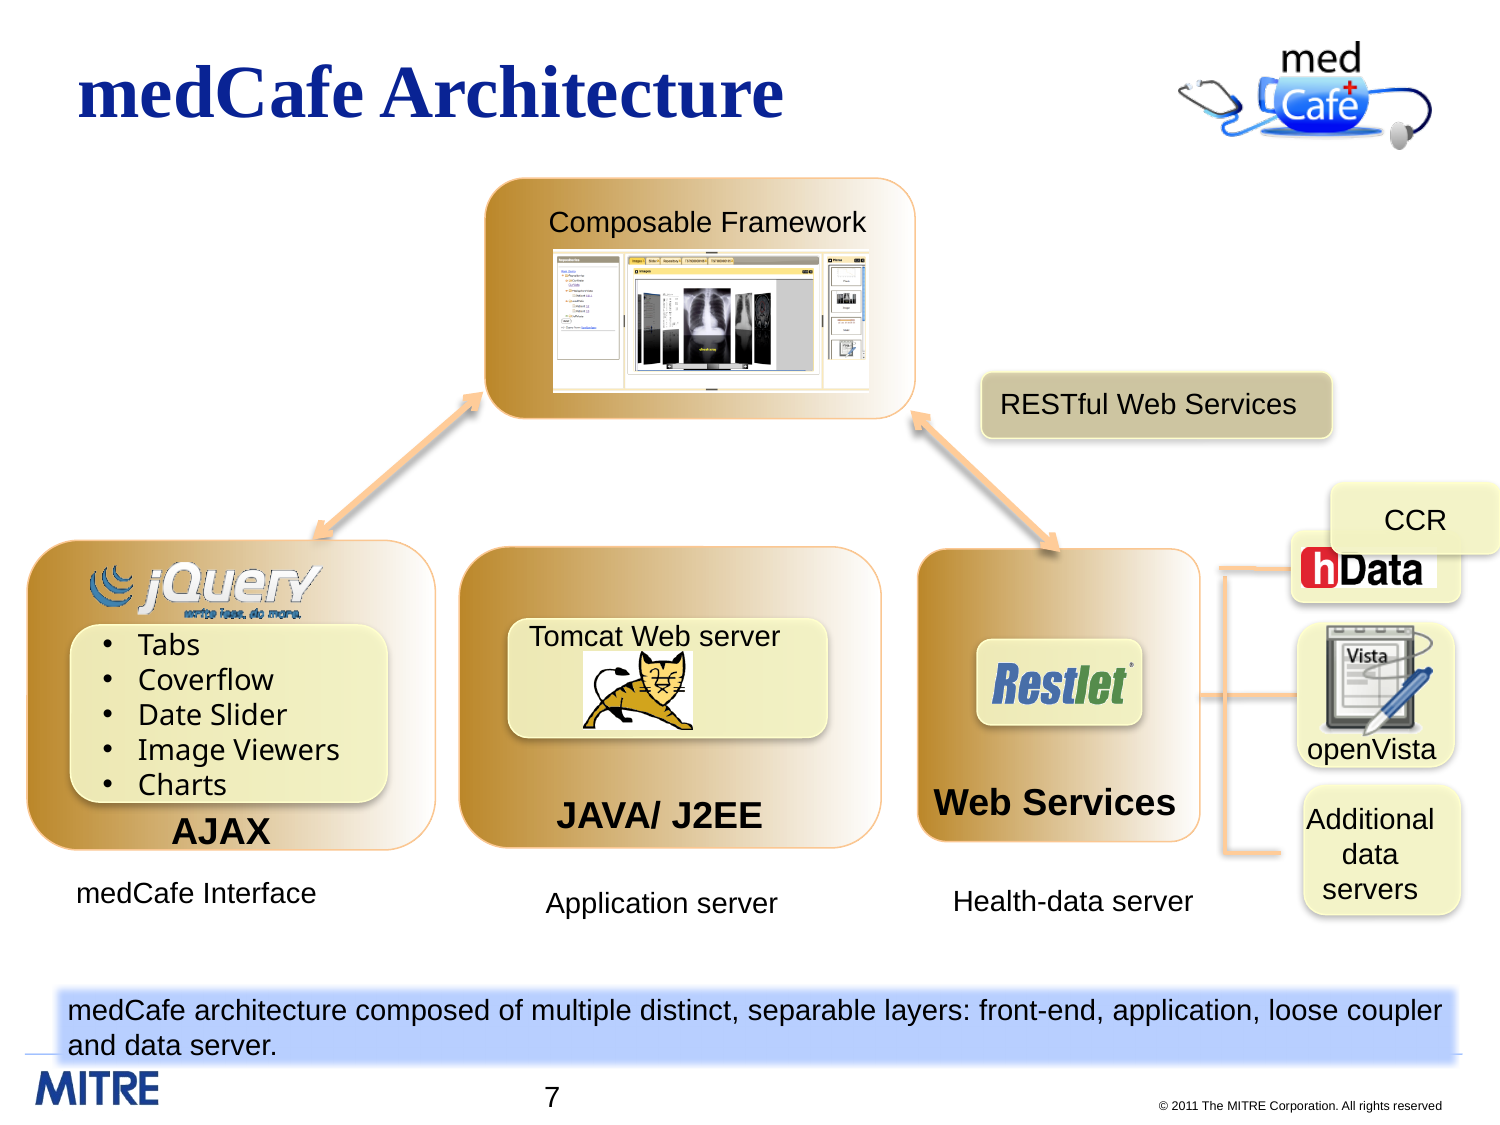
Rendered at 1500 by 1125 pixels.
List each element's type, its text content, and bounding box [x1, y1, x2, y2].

text_box [1066, 428, 1334, 440]
text_box Health-data server [938, 874, 1209, 925]
text_box [923, 831, 1195, 843]
text_box Application server [530, 877, 794, 927]
text_box [980, 370, 1332, 408]
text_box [1291, 530, 1461, 603]
text_box CCR [1330, 482, 1500, 555]
picture [90, 561, 324, 619]
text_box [458, 546, 882, 849]
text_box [1113, 686, 1392, 744]
picture [1178, 41, 1432, 150]
text_box medCafe architecture composed of multiple distinct, separable layers: front-end, application, loose coupler and data server. [64, 997, 1450, 1060]
text_box RESTful Web Services [985, 377, 1361, 428]
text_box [26, 540, 436, 882]
text_box [1308, 784, 1456, 793]
picture [30, 1068, 163, 1111]
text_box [976, 639, 1142, 726]
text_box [312, 391, 484, 540]
text_box Composable Framework [533, 196, 890, 247]
text_box [916, 548, 1201, 821]
text_box [484, 177, 916, 420]
title medCafe Architecture [62, 62, 1413, 151]
text_box Additional data servers [1280, 793, 1460, 913]
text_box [910, 410, 1061, 553]
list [552, 227, 869, 415]
text_box Web Services [918, 770, 1230, 831]
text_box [1291, 622, 1455, 774]
text_box medCafe Interface [61, 891, 333, 917]
